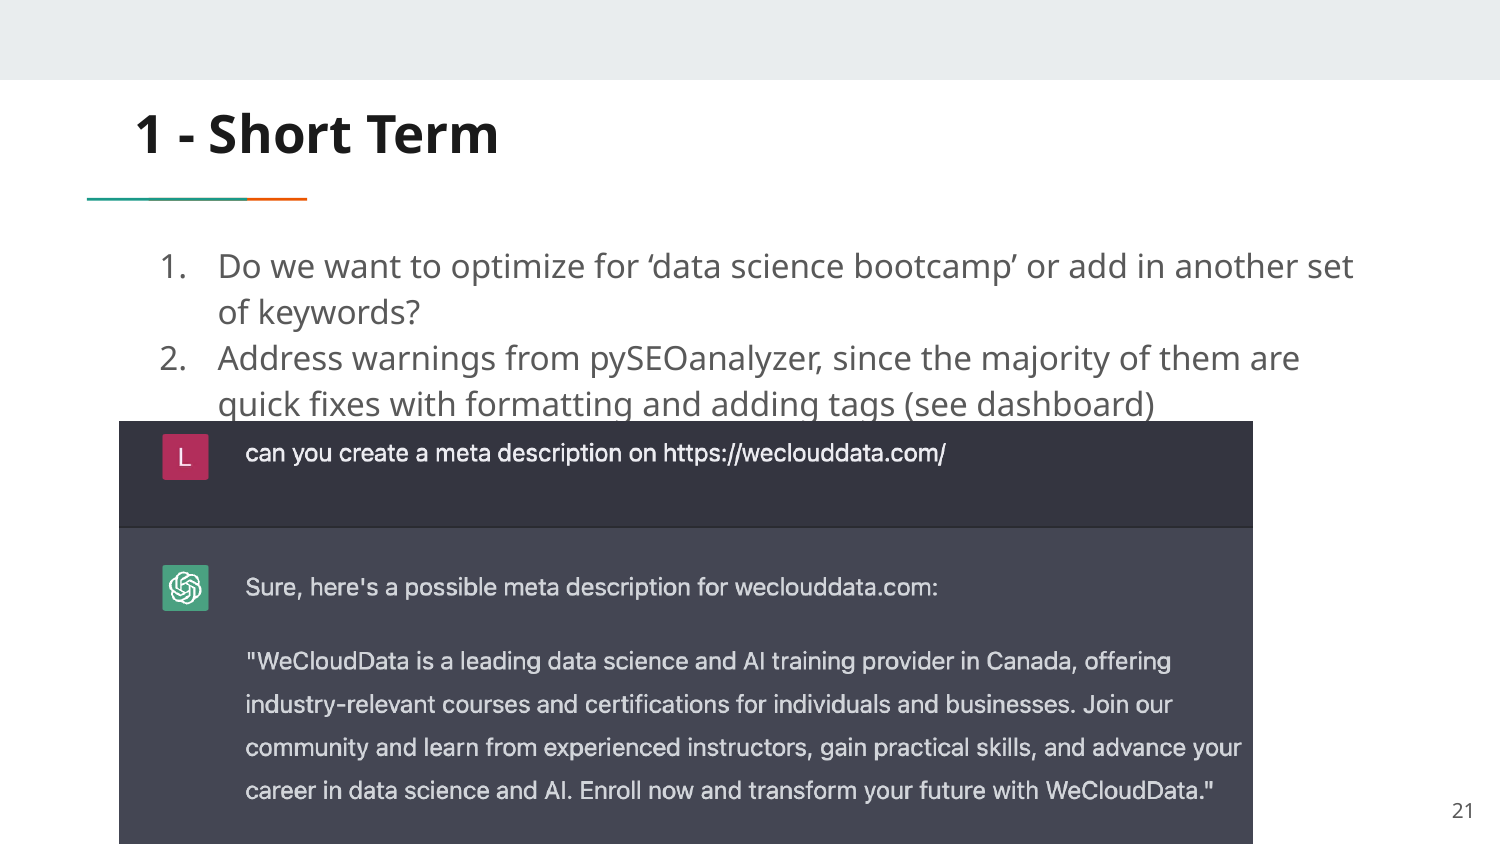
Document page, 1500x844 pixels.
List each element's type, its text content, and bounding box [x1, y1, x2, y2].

picture [119, 421, 1253, 844]
list Do we want to optimize for ‘data science bootcamp’ or add in another set of keywords? Address warnings from pySEOanalyzer, since the majority of them are quick fixes with formatting and adding tags (see dashboard) Optimize meta description/ web page description using ChatGPT [119, 224, 1381, 487]
title 1 - Short Term [119, 85, 1381, 174]
slide_number ‹#› [1400, 779, 1491, 844]
